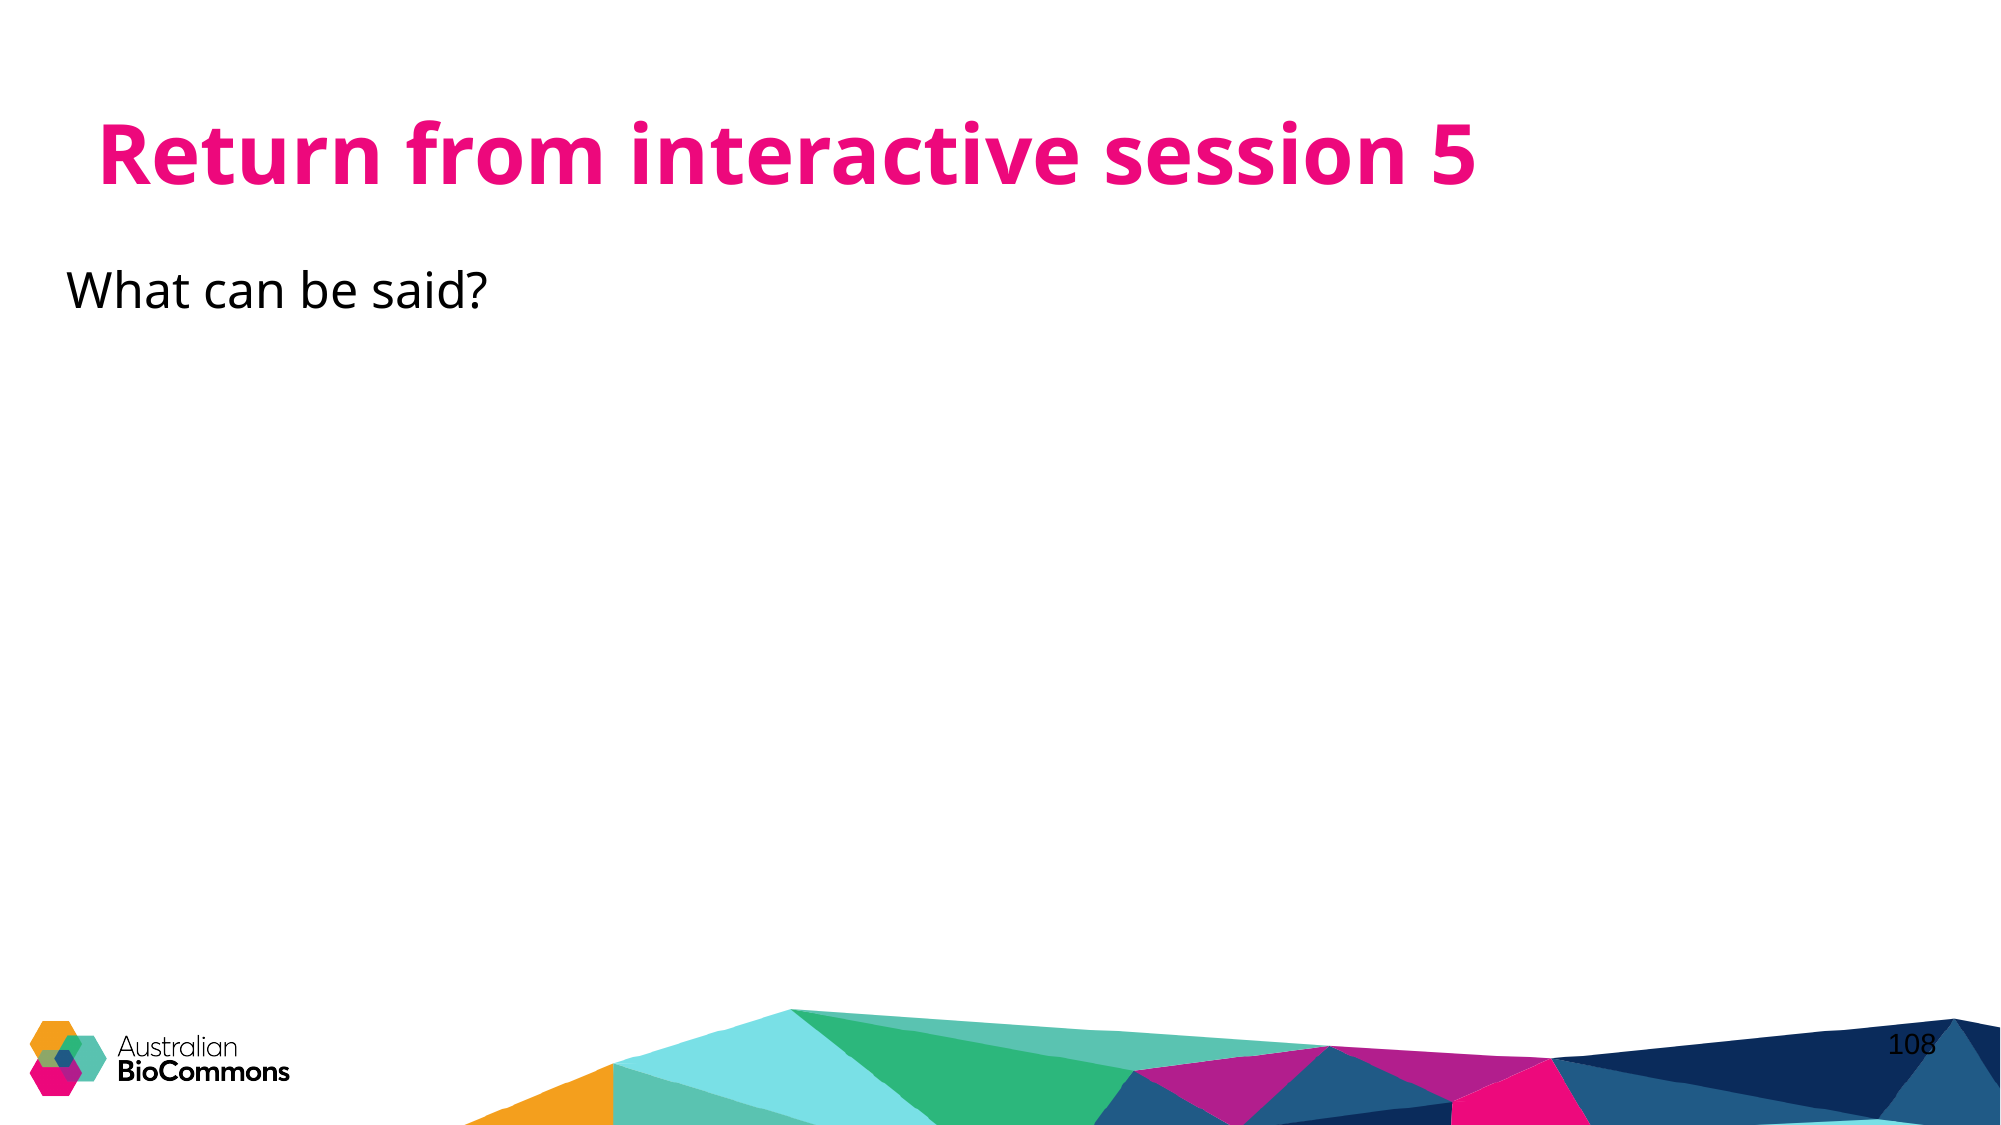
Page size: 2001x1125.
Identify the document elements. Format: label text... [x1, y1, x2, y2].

list What can be said? [51, 251, 1924, 970]
text_box [525, 112, 556, 173]
title Return from interactive session 5 [81, 64, 1953, 211]
picture [11, 1014, 308, 1103]
picture [428, 992, 2001, 1125]
slide_number ‹#› [1797, 1012, 1937, 1073]
